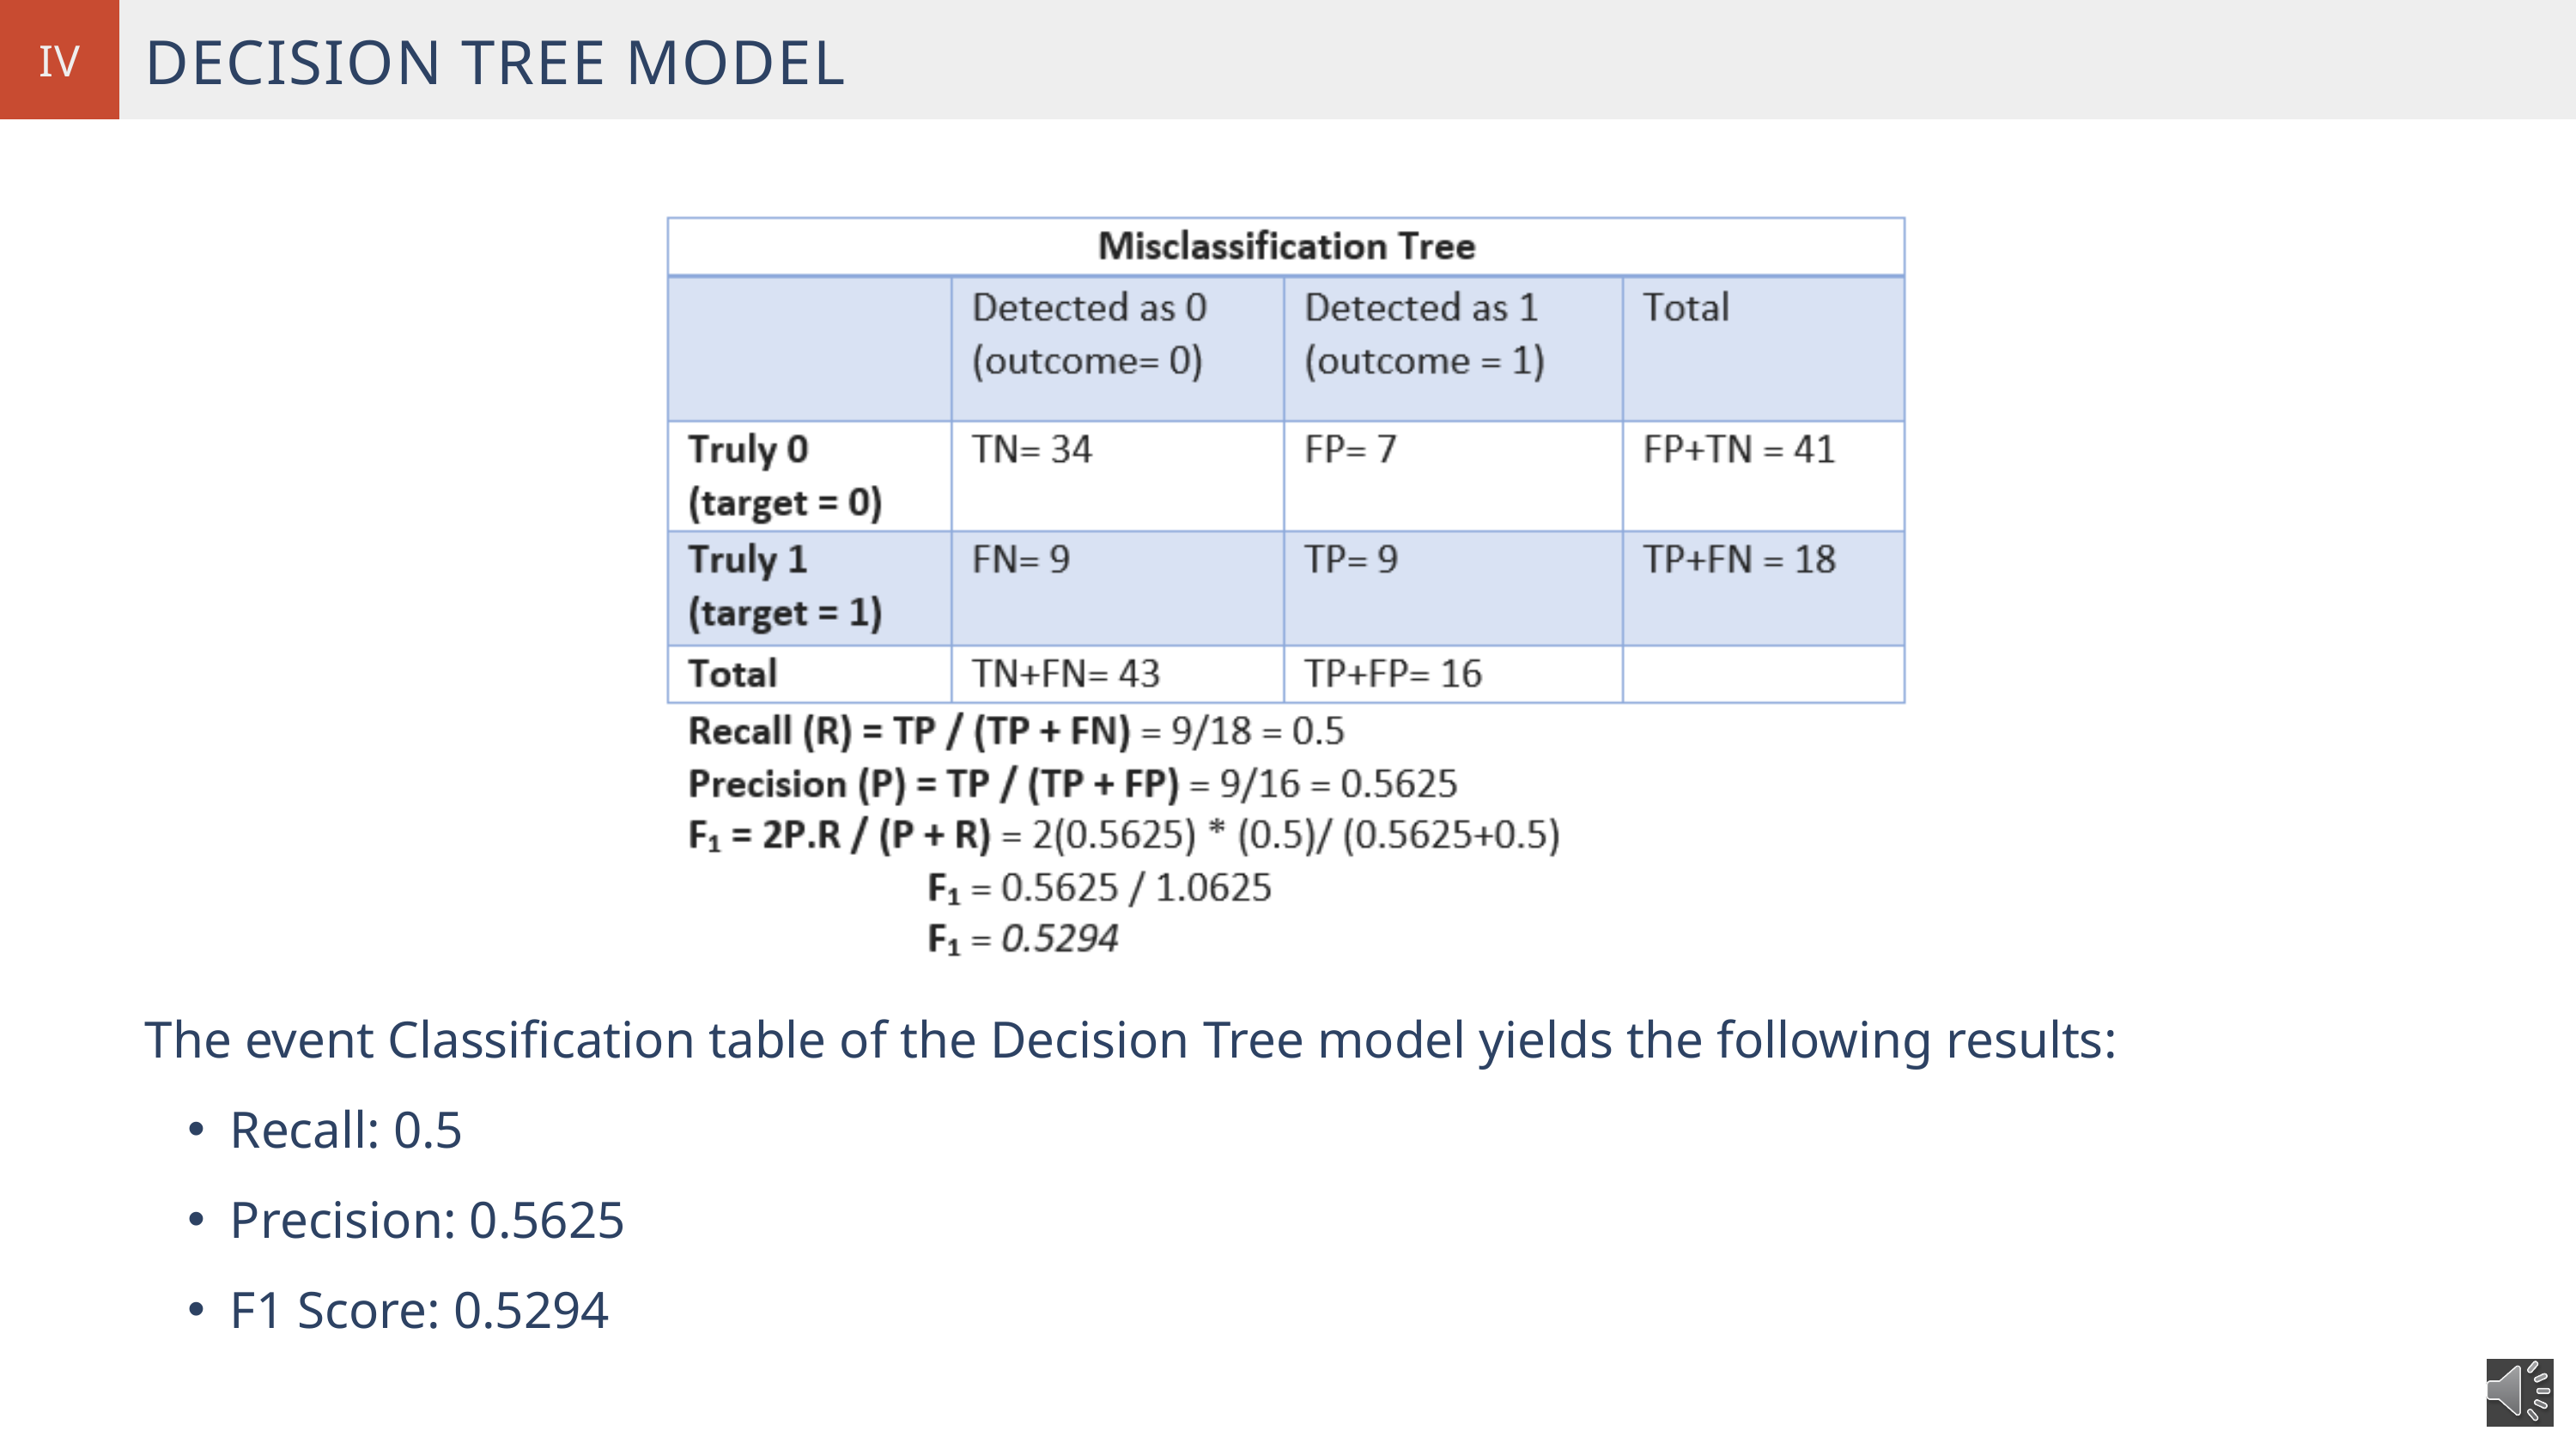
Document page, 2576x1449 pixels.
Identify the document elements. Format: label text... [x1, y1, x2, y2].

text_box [0, 0, 120, 120]
text_box The event Classification table of the Decision Tree model yields the following results: Recall: 0.5 Precision: 0.5625 F1 Score: 0.5294 [144, 978, 2432, 1339]
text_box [120, 0, 2576, 120]
picture [661, 207, 1915, 969]
picture [2485, 1358, 2555, 1428]
